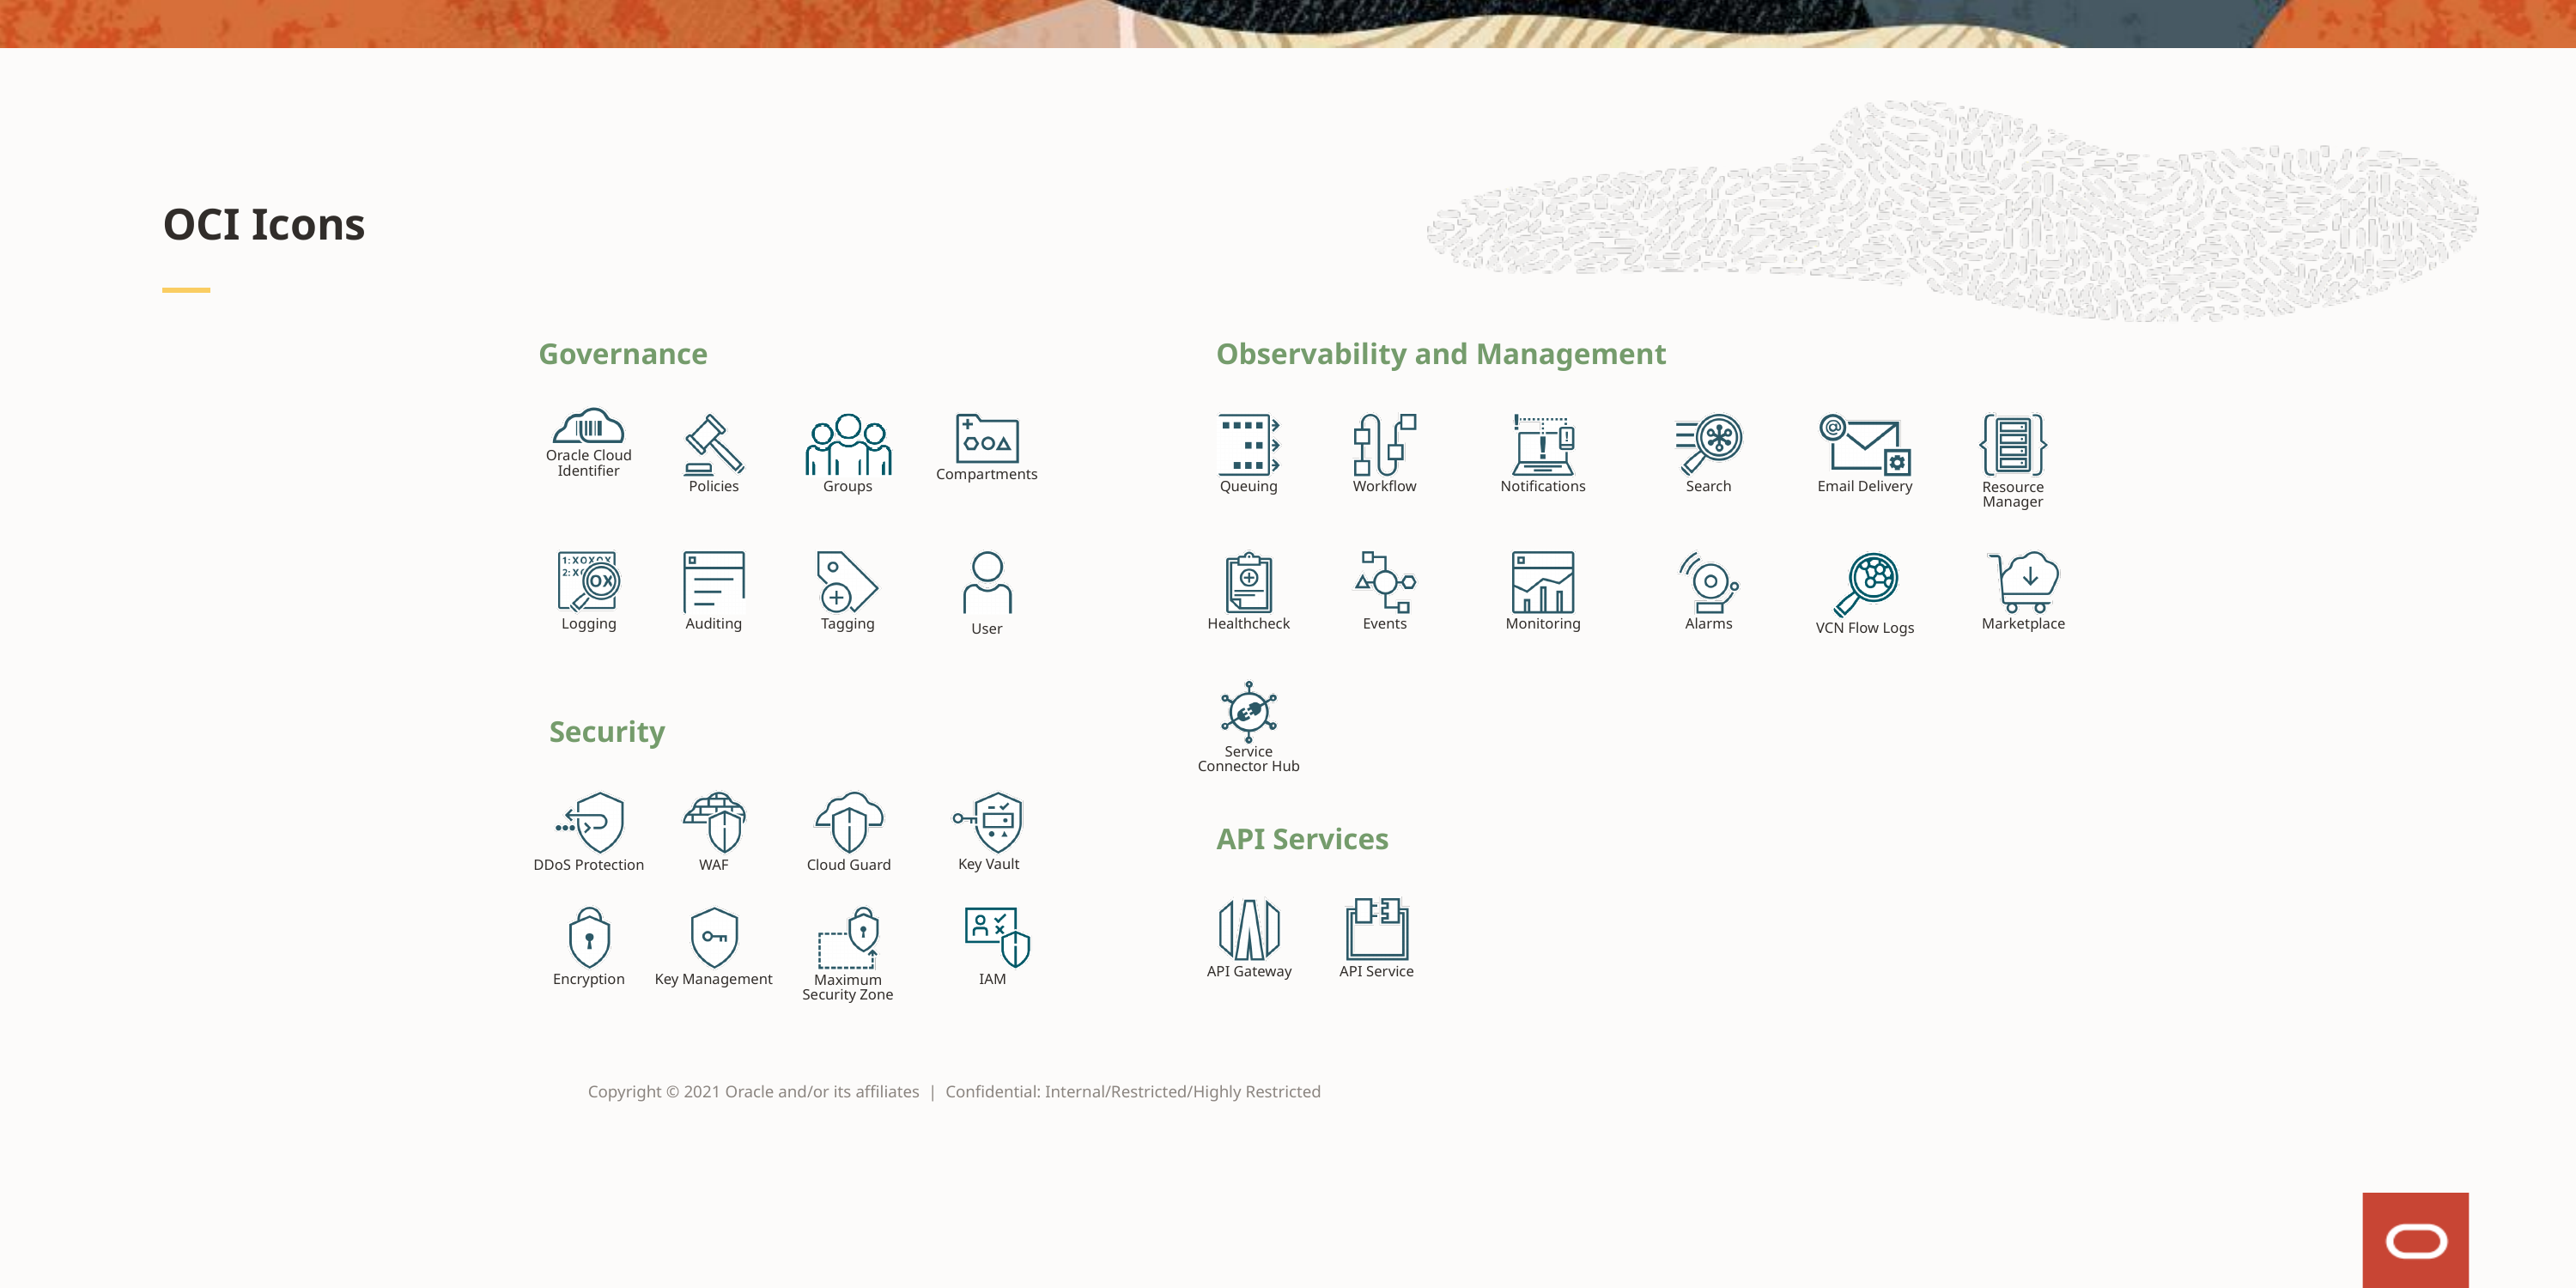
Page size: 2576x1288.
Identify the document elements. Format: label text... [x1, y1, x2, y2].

text_box Observability and Management [1216, 339, 1654, 379]
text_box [791, 412, 905, 496]
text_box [1961, 550, 2087, 634]
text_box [1192, 550, 1306, 633]
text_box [1195, 679, 1303, 777]
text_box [917, 412, 1058, 483]
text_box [791, 550, 905, 633]
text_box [1327, 412, 1443, 496]
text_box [532, 905, 647, 989]
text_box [532, 550, 647, 633]
picture [0, 0, 2576, 48]
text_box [1794, 412, 1937, 496]
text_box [1476, 412, 1610, 496]
text_box API Services [1216, 824, 1633, 869]
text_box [936, 905, 1050, 989]
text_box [922, 550, 1053, 639]
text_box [657, 790, 771, 875]
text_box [930, 790, 1044, 874]
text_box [657, 550, 771, 633]
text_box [1652, 412, 1766, 496]
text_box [1315, 896, 1440, 981]
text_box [649, 905, 780, 989]
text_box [1192, 412, 1306, 496]
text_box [786, 905, 911, 1005]
footer Copyright © 2021 Oracle and/or its affiliates | Confidential: Internal/Restricted/Highly Restricted [587, 1066, 1398, 1118]
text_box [1193, 896, 1307, 981]
text_box Governance [538, 339, 750, 383]
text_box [1327, 550, 1443, 633]
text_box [1652, 550, 1766, 633]
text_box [532, 790, 647, 875]
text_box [657, 412, 771, 496]
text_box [531, 405, 647, 482]
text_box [1486, 550, 1601, 633]
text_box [1956, 412, 2070, 513]
title OCI Icons [162, 95, 2417, 251]
text_box Security [549, 718, 711, 751]
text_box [1798, 550, 1933, 638]
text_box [792, 790, 907, 875]
